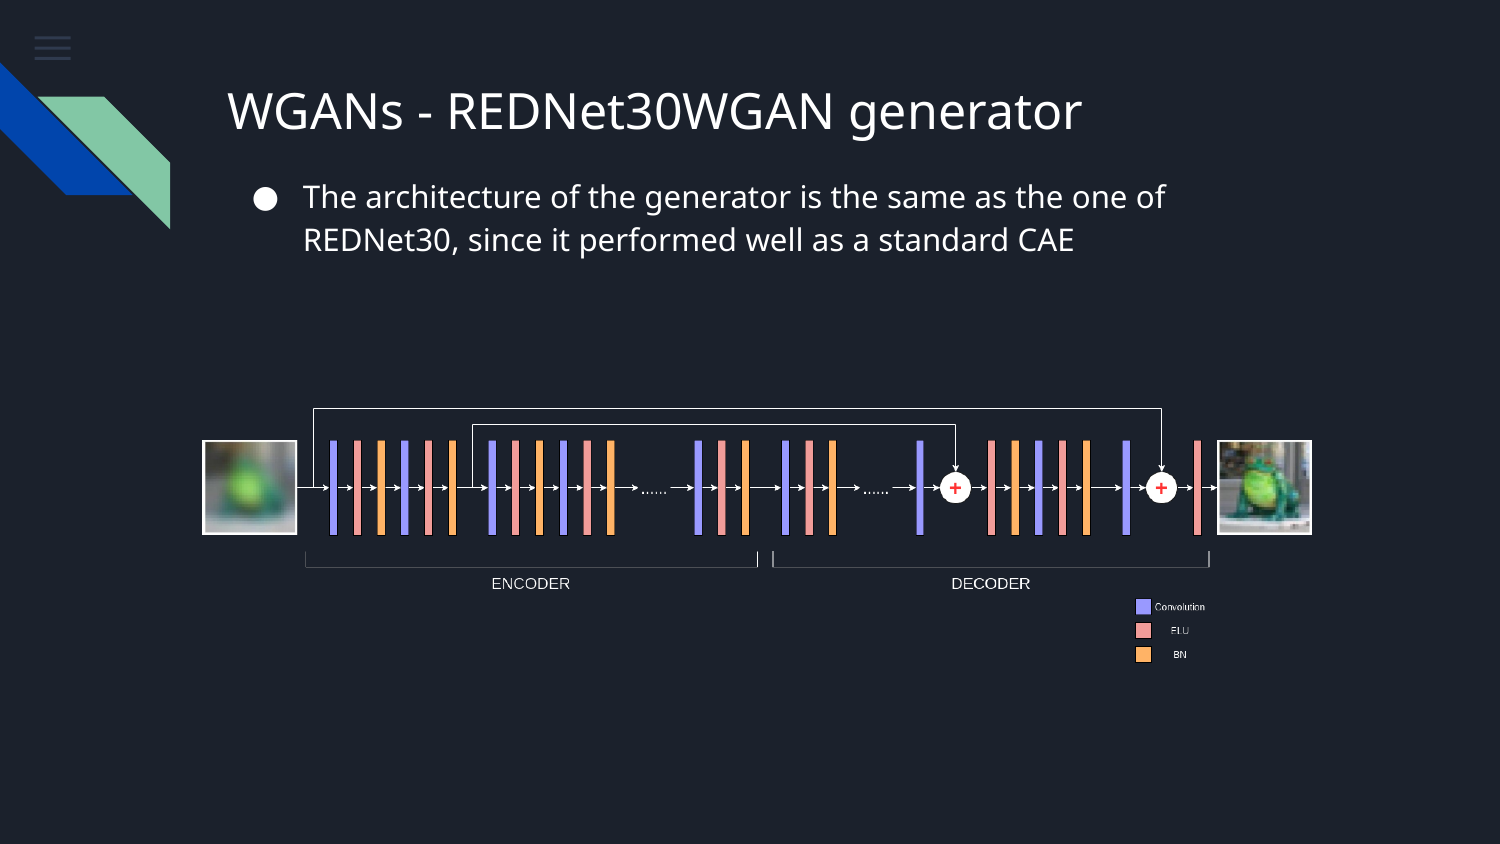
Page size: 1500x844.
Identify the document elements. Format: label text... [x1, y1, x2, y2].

list The architecture of the generator is the same as the one of REDNet30, since it performed well as a standard CAE [212, 156, 1316, 361]
title WGANs - REDNet30WGAN generator [212, 64, 1368, 215]
picture [179, 378, 1321, 672]
